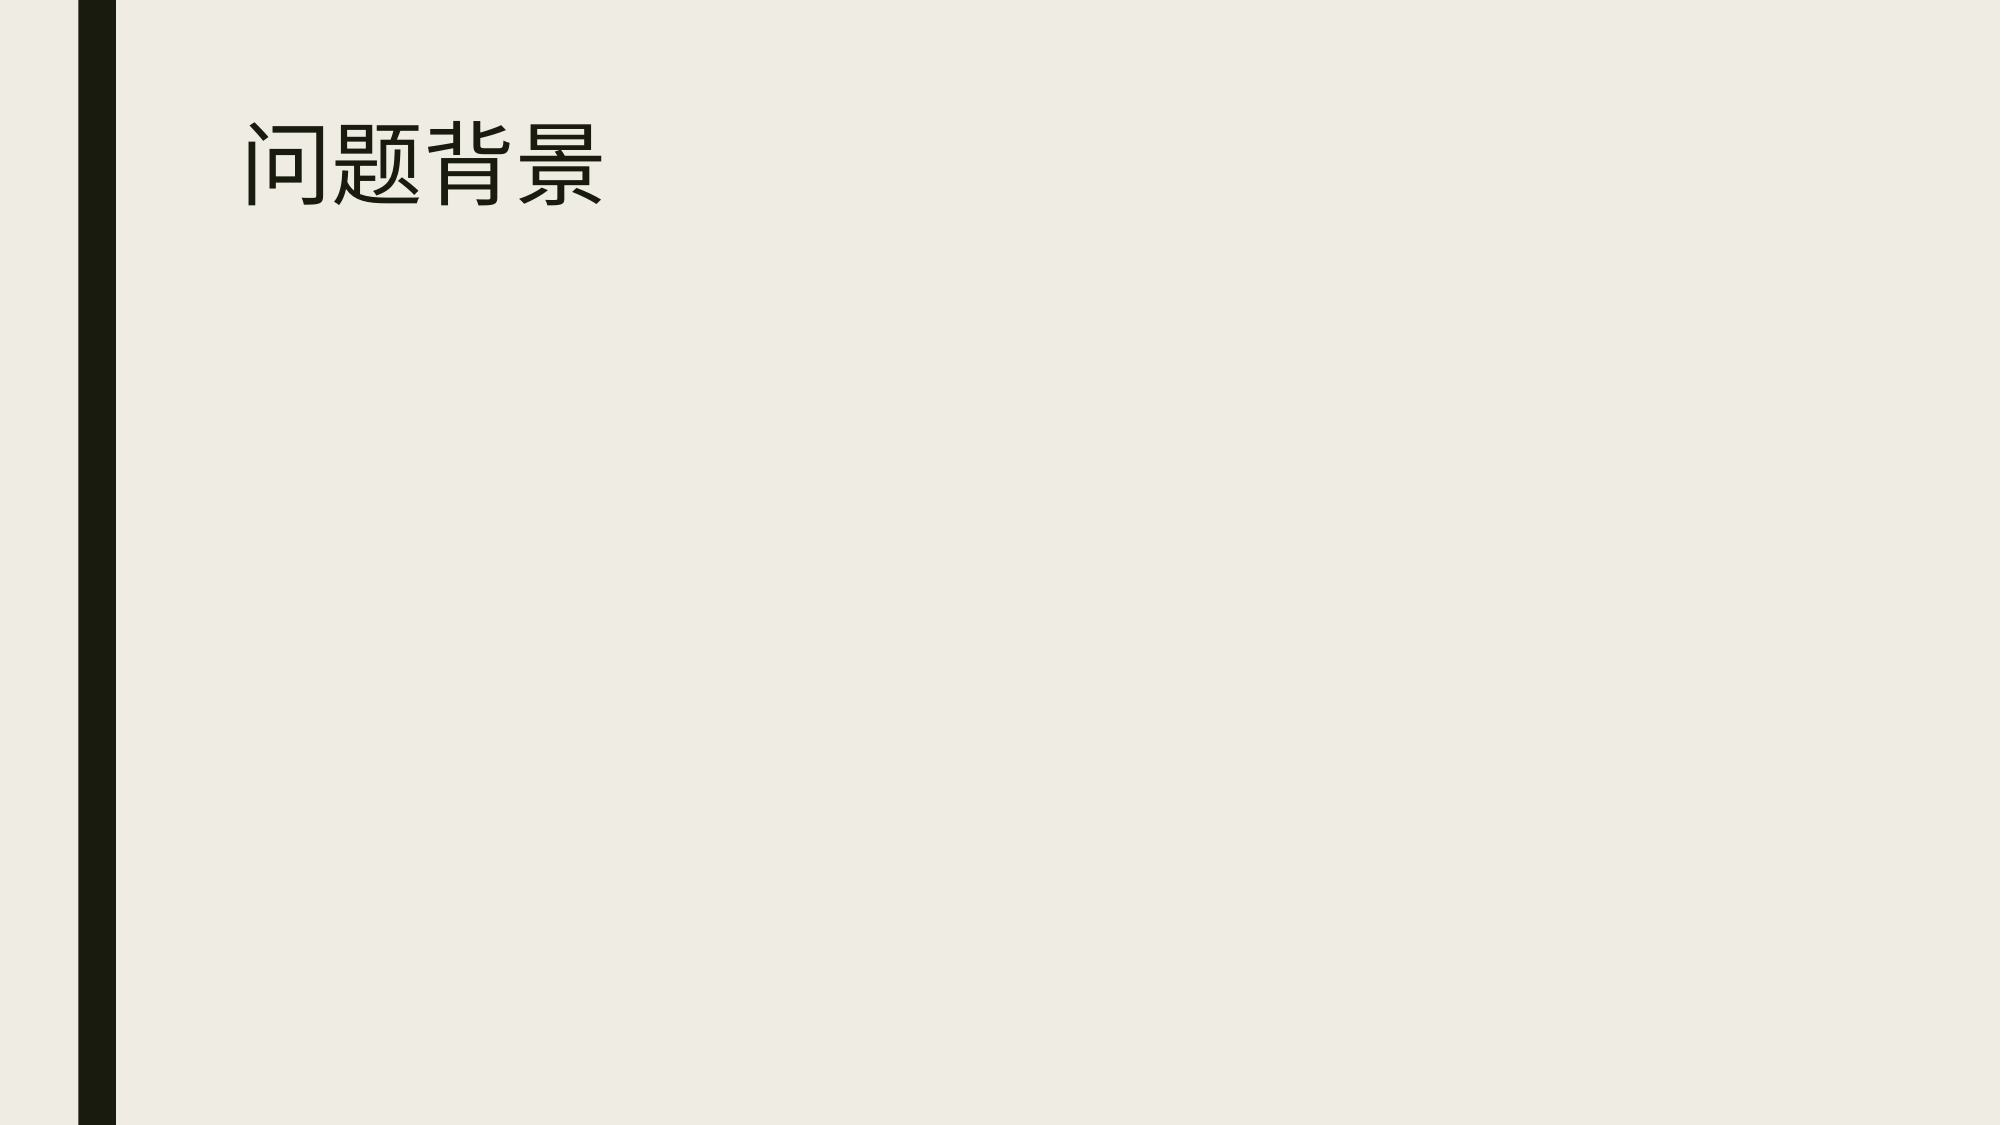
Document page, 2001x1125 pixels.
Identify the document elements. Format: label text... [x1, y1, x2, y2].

title 问题背景 [225, 112, 1800, 357]
